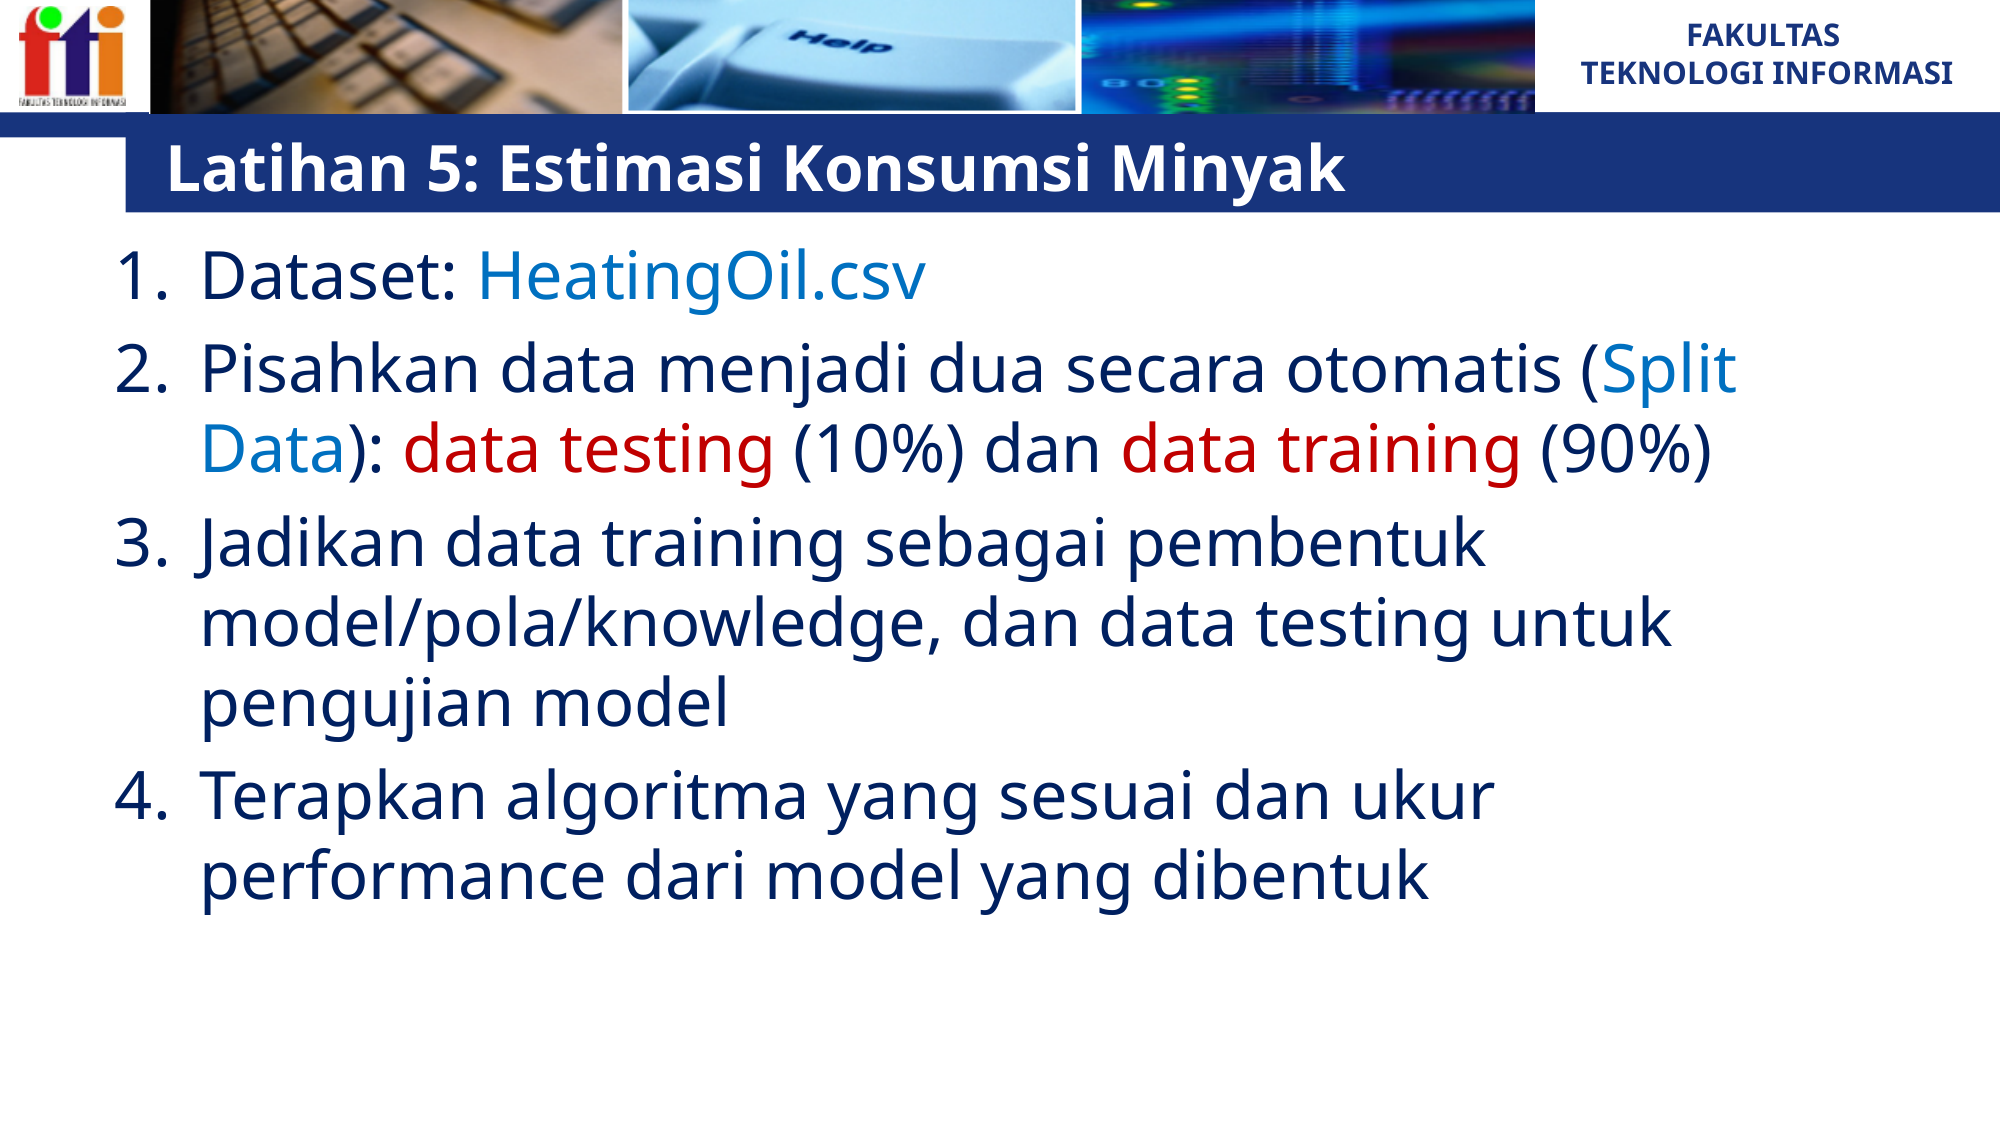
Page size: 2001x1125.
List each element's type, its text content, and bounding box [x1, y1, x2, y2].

title Latihan 5: Estimasi Konsumsi Minyak [149, 119, 1934, 213]
picture [19, 6, 126, 106]
list Dataset: HeatingOil.csv Pisahkan data menjadi dua secara otomatis (Split Data): data testing (10%) dan data training (90%) Jadikan data training sebagai pembentuk model/pola/knowledge, dan data testing untuk pengujian model Terapkan algoritma yang sesuai dan ukur performance dari model yang dibentuk [99, 224, 1901, 1038]
picture [149, 0, 1535, 114]
